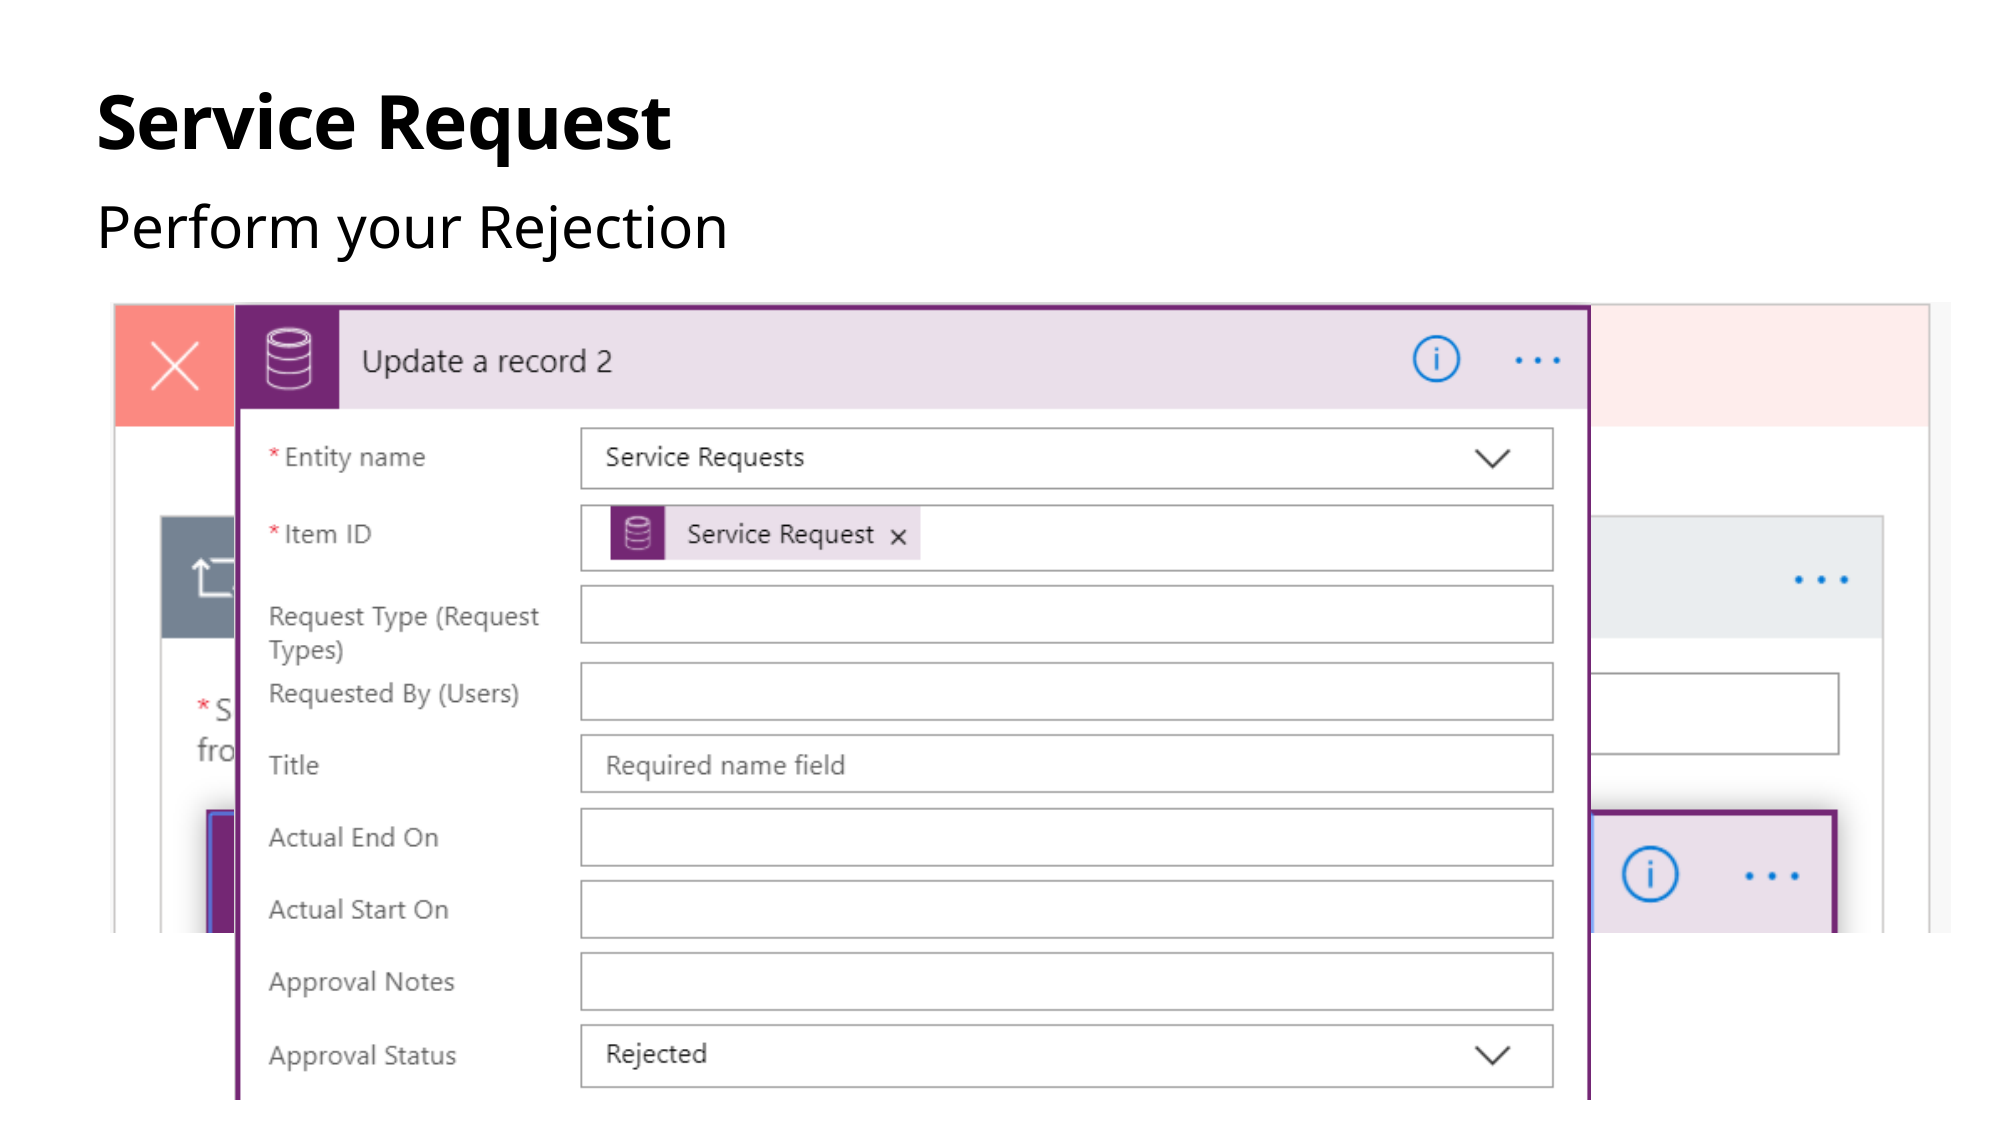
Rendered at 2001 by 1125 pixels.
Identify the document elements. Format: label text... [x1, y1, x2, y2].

list Perform your Rejection [96, 190, 1904, 261]
title Service Request [96, 75, 1904, 166]
picture [110, 302, 1951, 1100]
